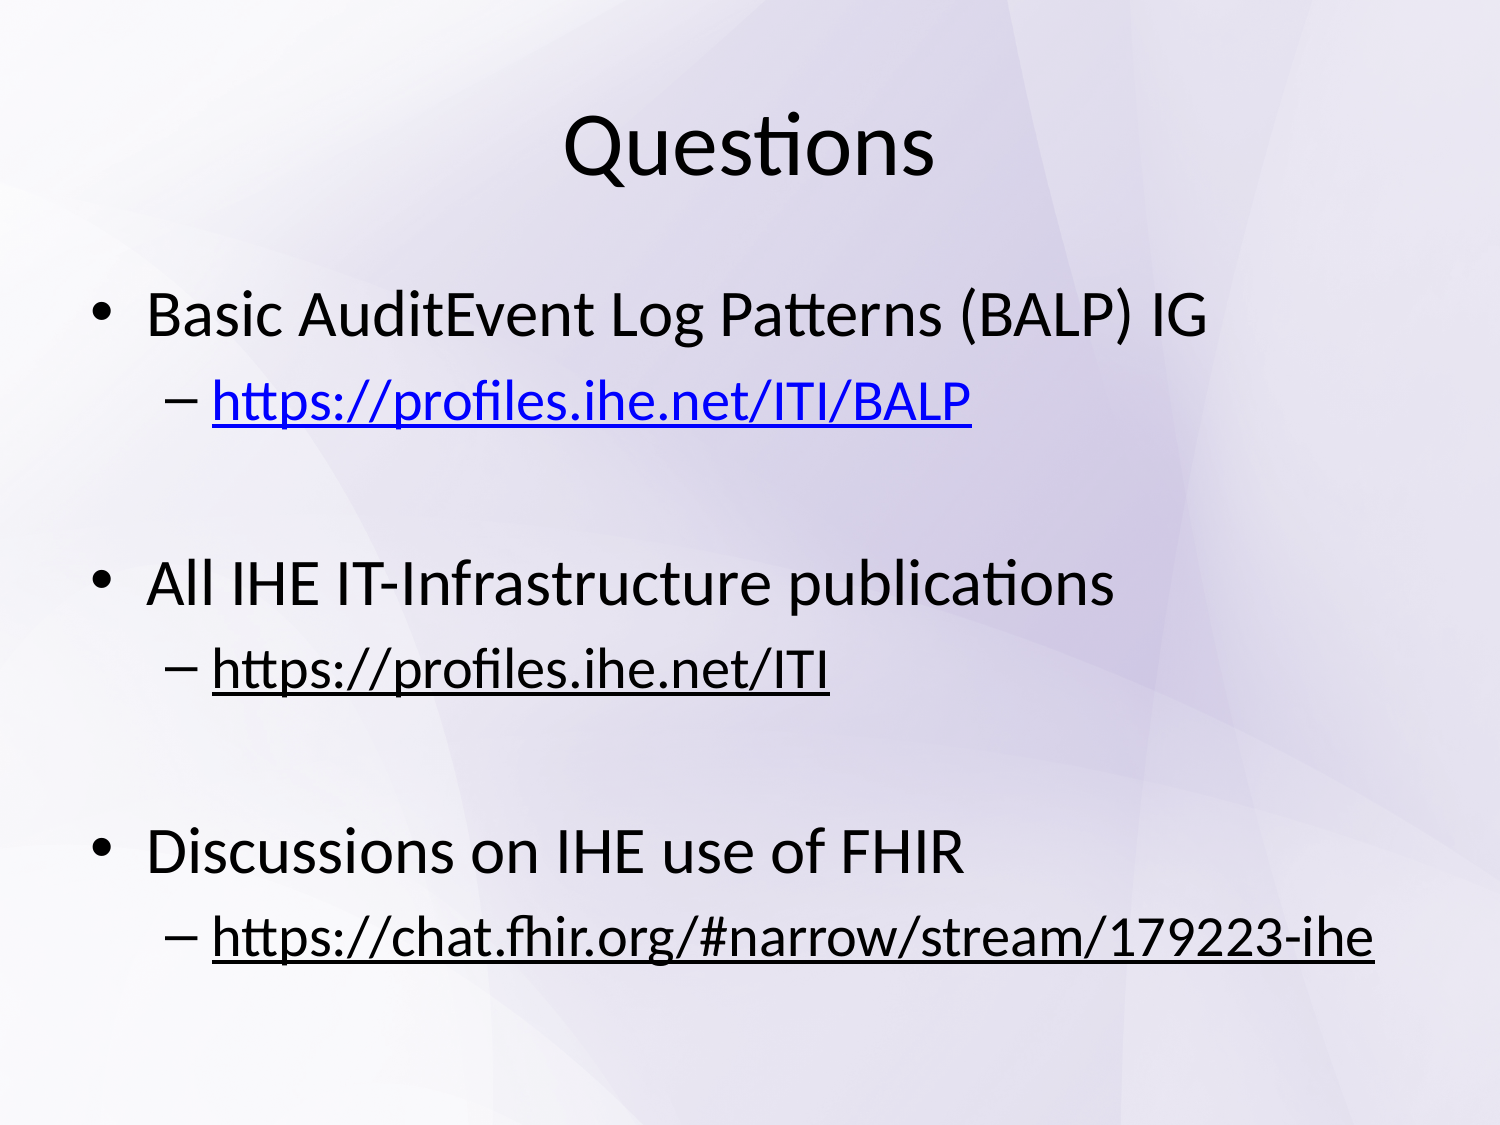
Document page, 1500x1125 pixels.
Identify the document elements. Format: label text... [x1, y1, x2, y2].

list Basic AuditEvent Log Patterns (BALP) IG https://profiles.ihe.net/ITI/BALP All IHE IT-Infrastructure publications https://profiles.ihe.net/ITI Discussions on IHE use of FHIR https://chat.fhir.org/#narrow/stream/179223-ihe [75, 262, 1425, 1005]
title Questions [75, 45, 1425, 233]
